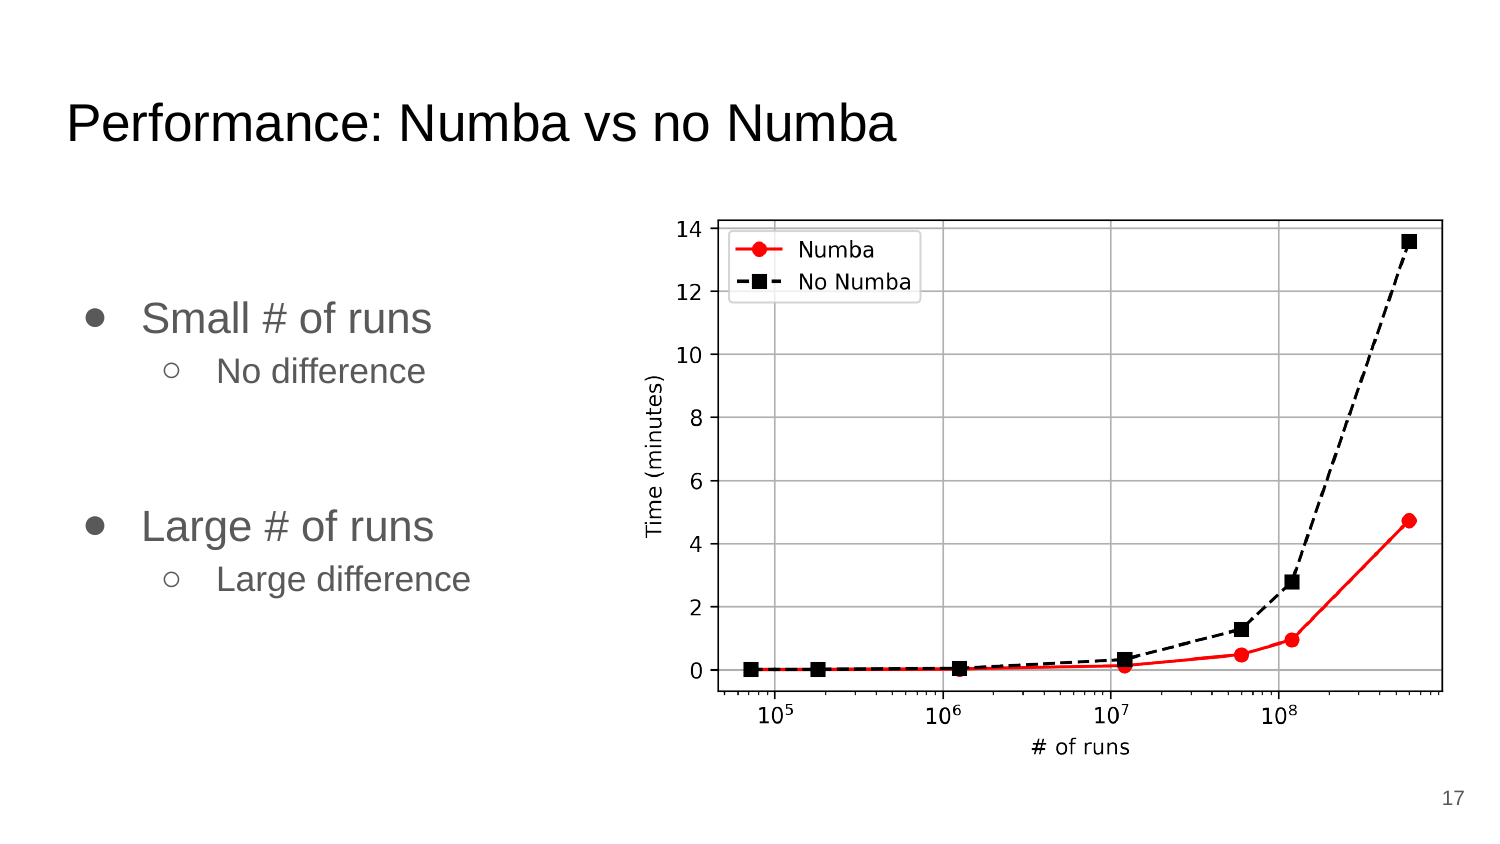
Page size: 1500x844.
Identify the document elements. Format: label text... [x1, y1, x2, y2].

picture [629, 204, 1457, 774]
title Performance: Numba vs no Numba [51, 72, 1449, 167]
slide_number ‹#› [1389, 764, 1480, 830]
list Small # of runs No difference Large # of runs Large difference [51, 189, 604, 750]
